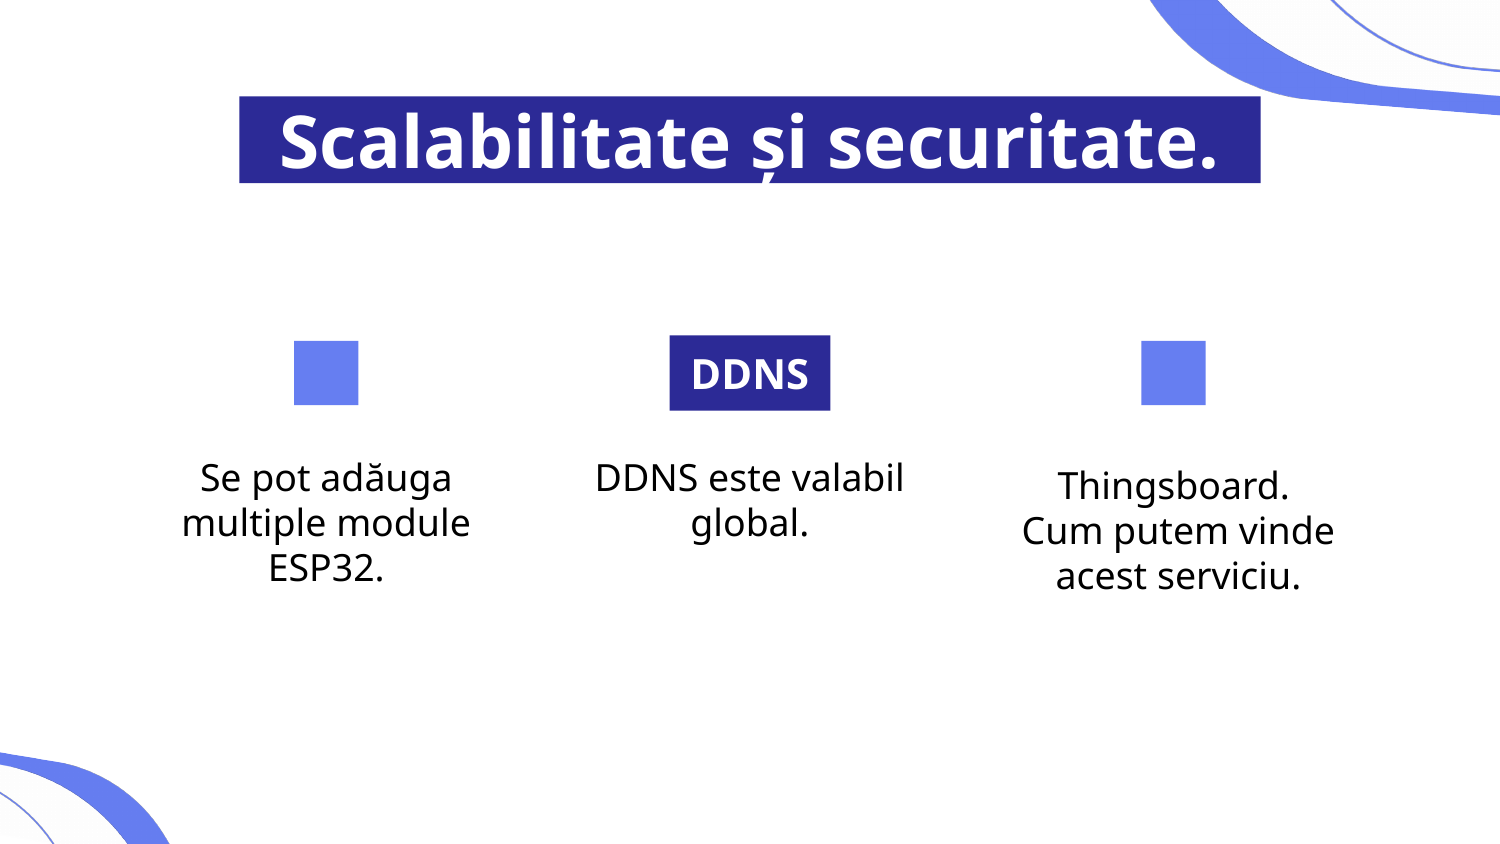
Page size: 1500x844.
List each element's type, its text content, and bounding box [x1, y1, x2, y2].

list Se pot adăuga multiple module ESP32. [118, 446, 535, 584]
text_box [1115, 0, 1500, 104]
text_box [1139, 339, 1208, 407]
text_box DDNS [669, 335, 831, 411]
text_box [292, 339, 361, 407]
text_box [0, 756, 191, 844]
text_box Scalabilitate și securitate. [239, 96, 1261, 184]
list DDNS este valabil global. [542, 446, 958, 585]
picture [1369, 104, 1500, 115]
list Thingsboard. Cum putem vinde acest serviciu. [970, 454, 1387, 592]
